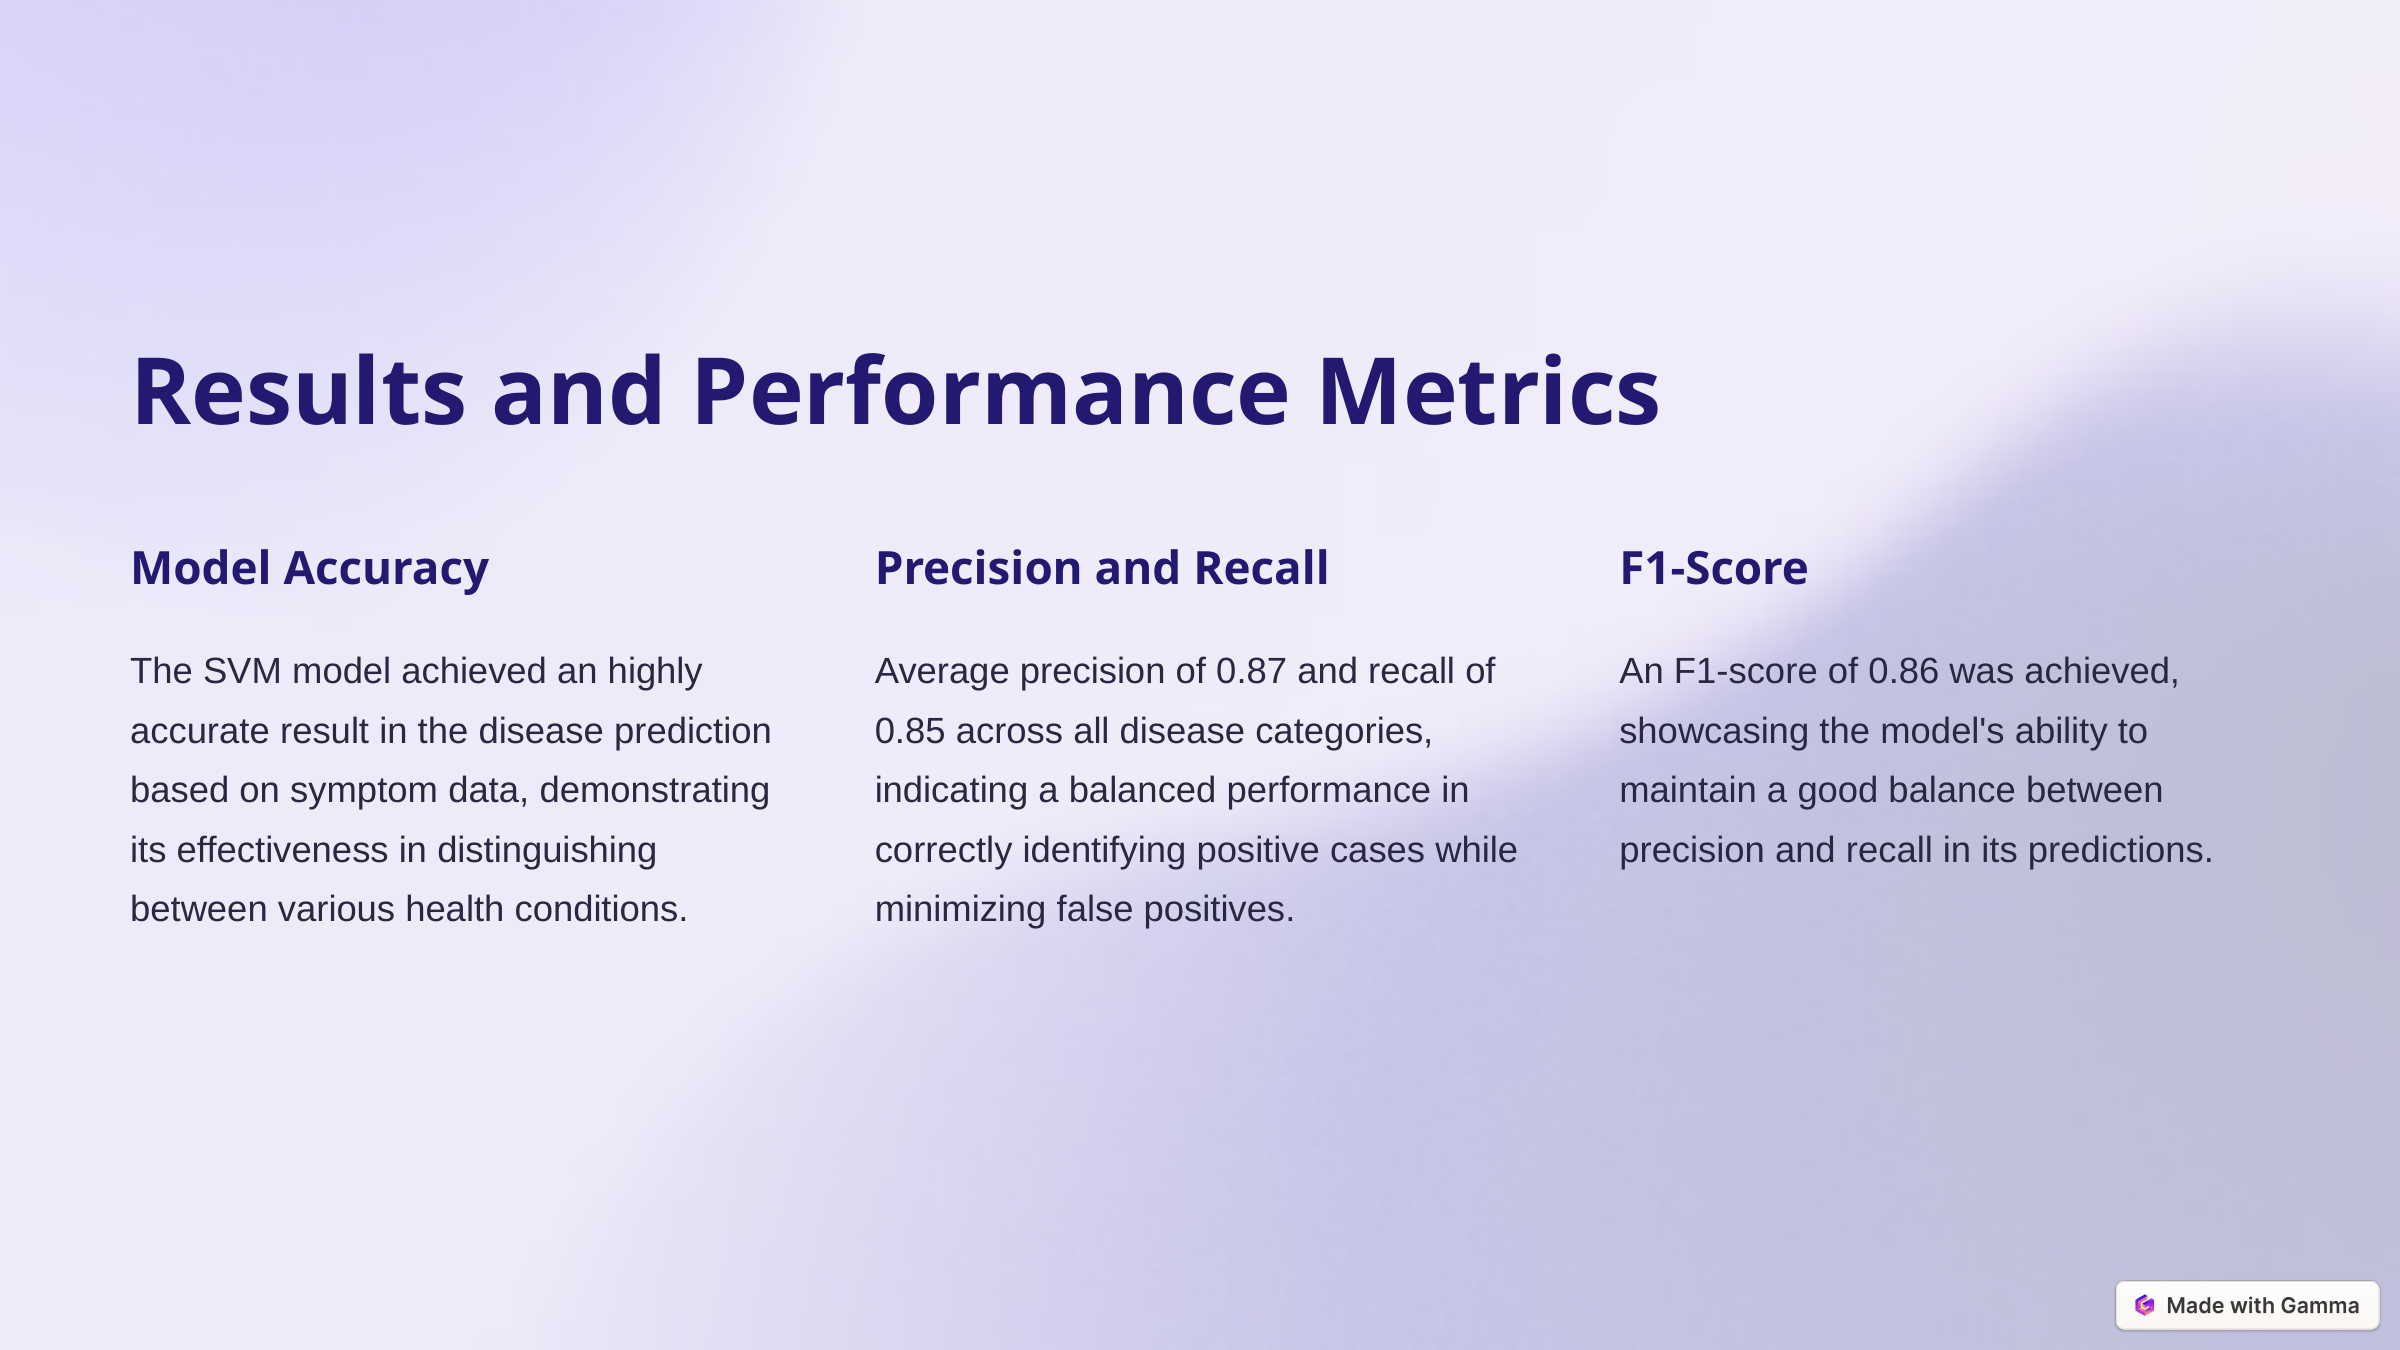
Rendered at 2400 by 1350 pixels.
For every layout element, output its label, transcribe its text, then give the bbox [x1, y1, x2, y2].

text_box Precision and Recall [874, 536, 1340, 595]
picture [2106, 1271, 2389, 1339]
text_box Results and Performance Metrics [130, 327, 1561, 444]
text_box F1-Score [1619, 536, 2085, 595]
text_box The SVM model achieved an highly accurate result in the disease prediction based on symptom data, demonstrating its effectiveness in distinguishing between various health conditions. [130, 631, 783, 989]
text_box An F1-score of 0.86 was achieved, showcasing the model's ability to maintain a good balance between precision and recall in its predictions. [1619, 631, 2272, 870]
text_box Average precision of 0.87 and recall of 0.85 across all disease categories, indicating a balanced performance in correctly identifying positive cases while minimizing false positives. [874, 631, 1528, 930]
text_box Model Accuracy [130, 536, 596, 595]
